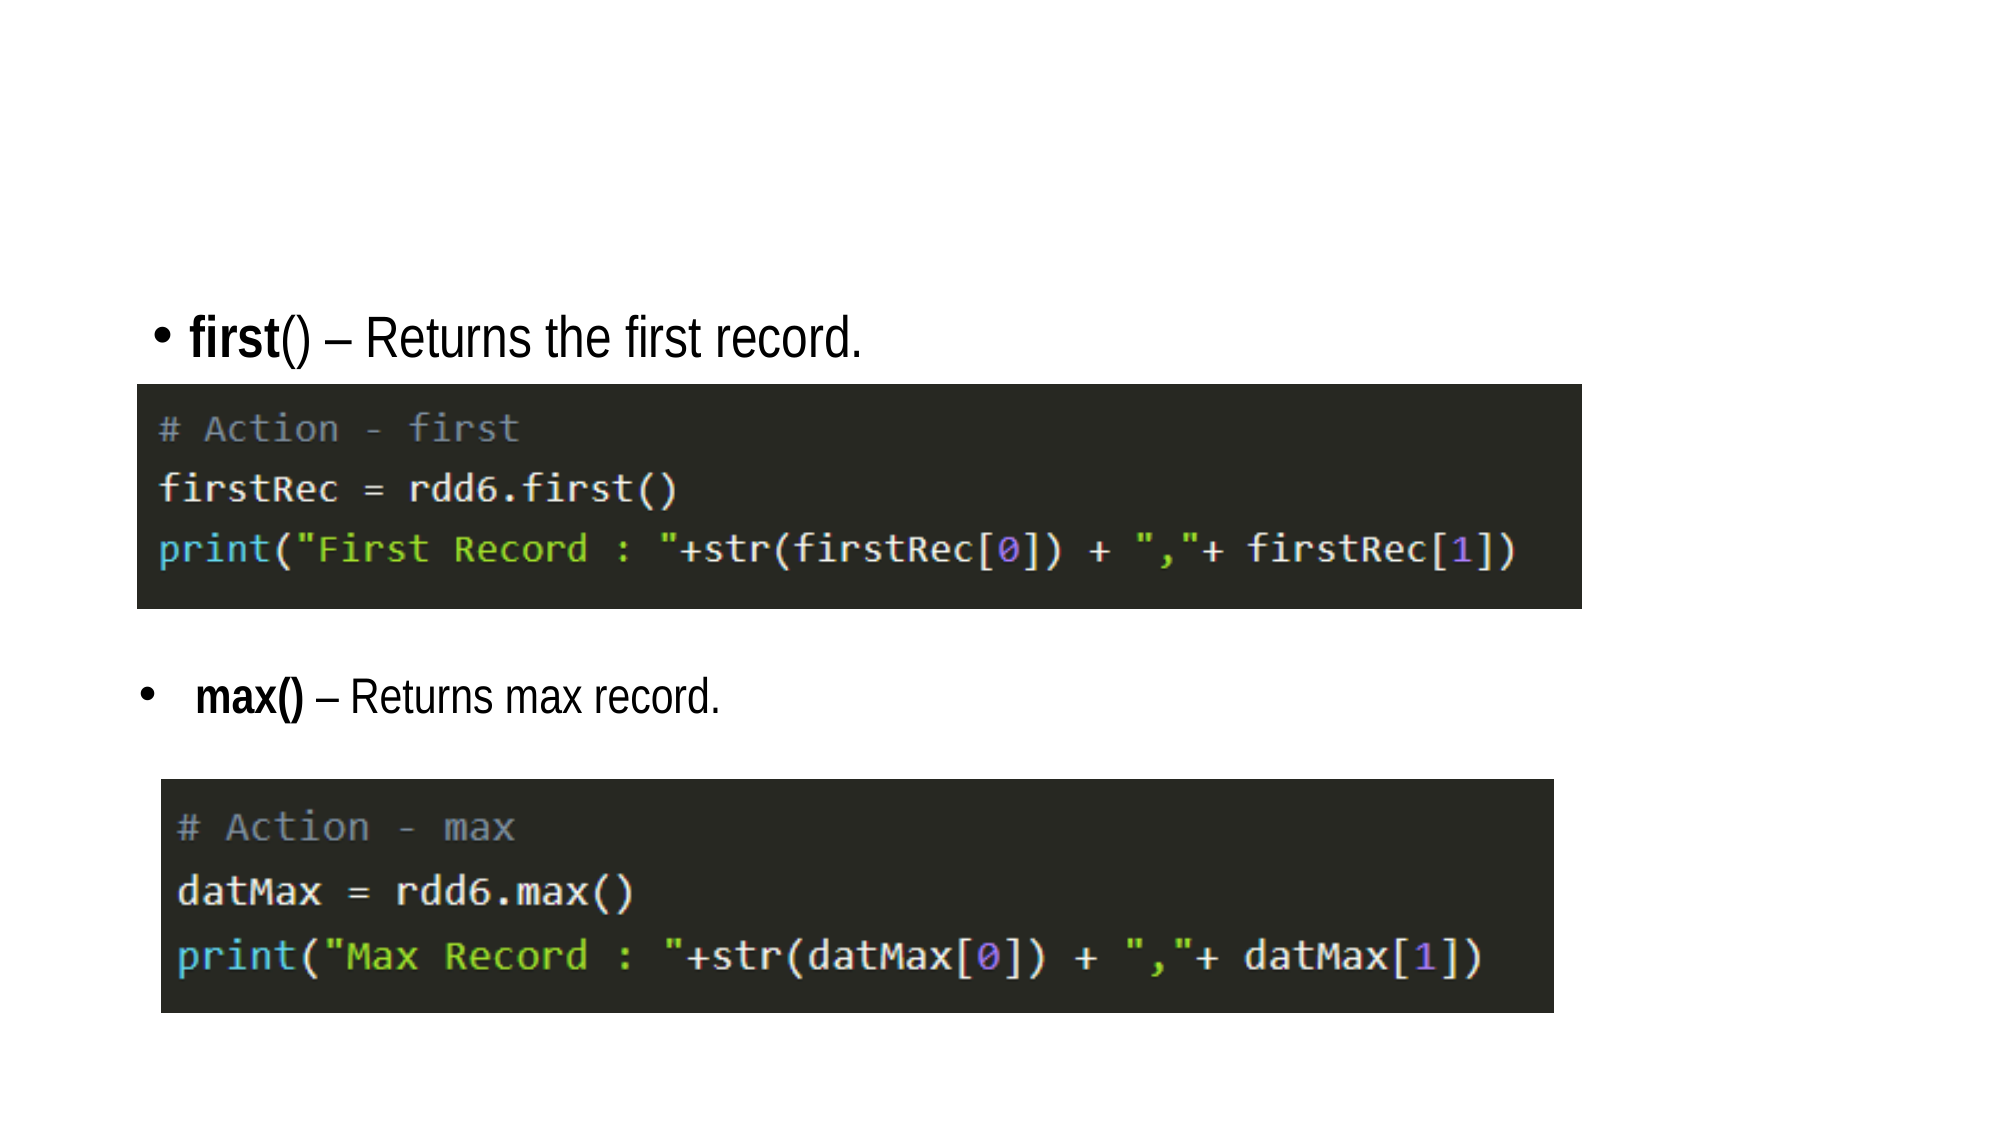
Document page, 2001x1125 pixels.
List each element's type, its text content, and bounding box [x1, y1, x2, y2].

picture [161, 779, 1554, 1013]
picture [137, 384, 1582, 609]
list first() – Returns the first record. [137, 299, 1863, 633]
text_box max() – Returns max record. [124, 656, 920, 731]
